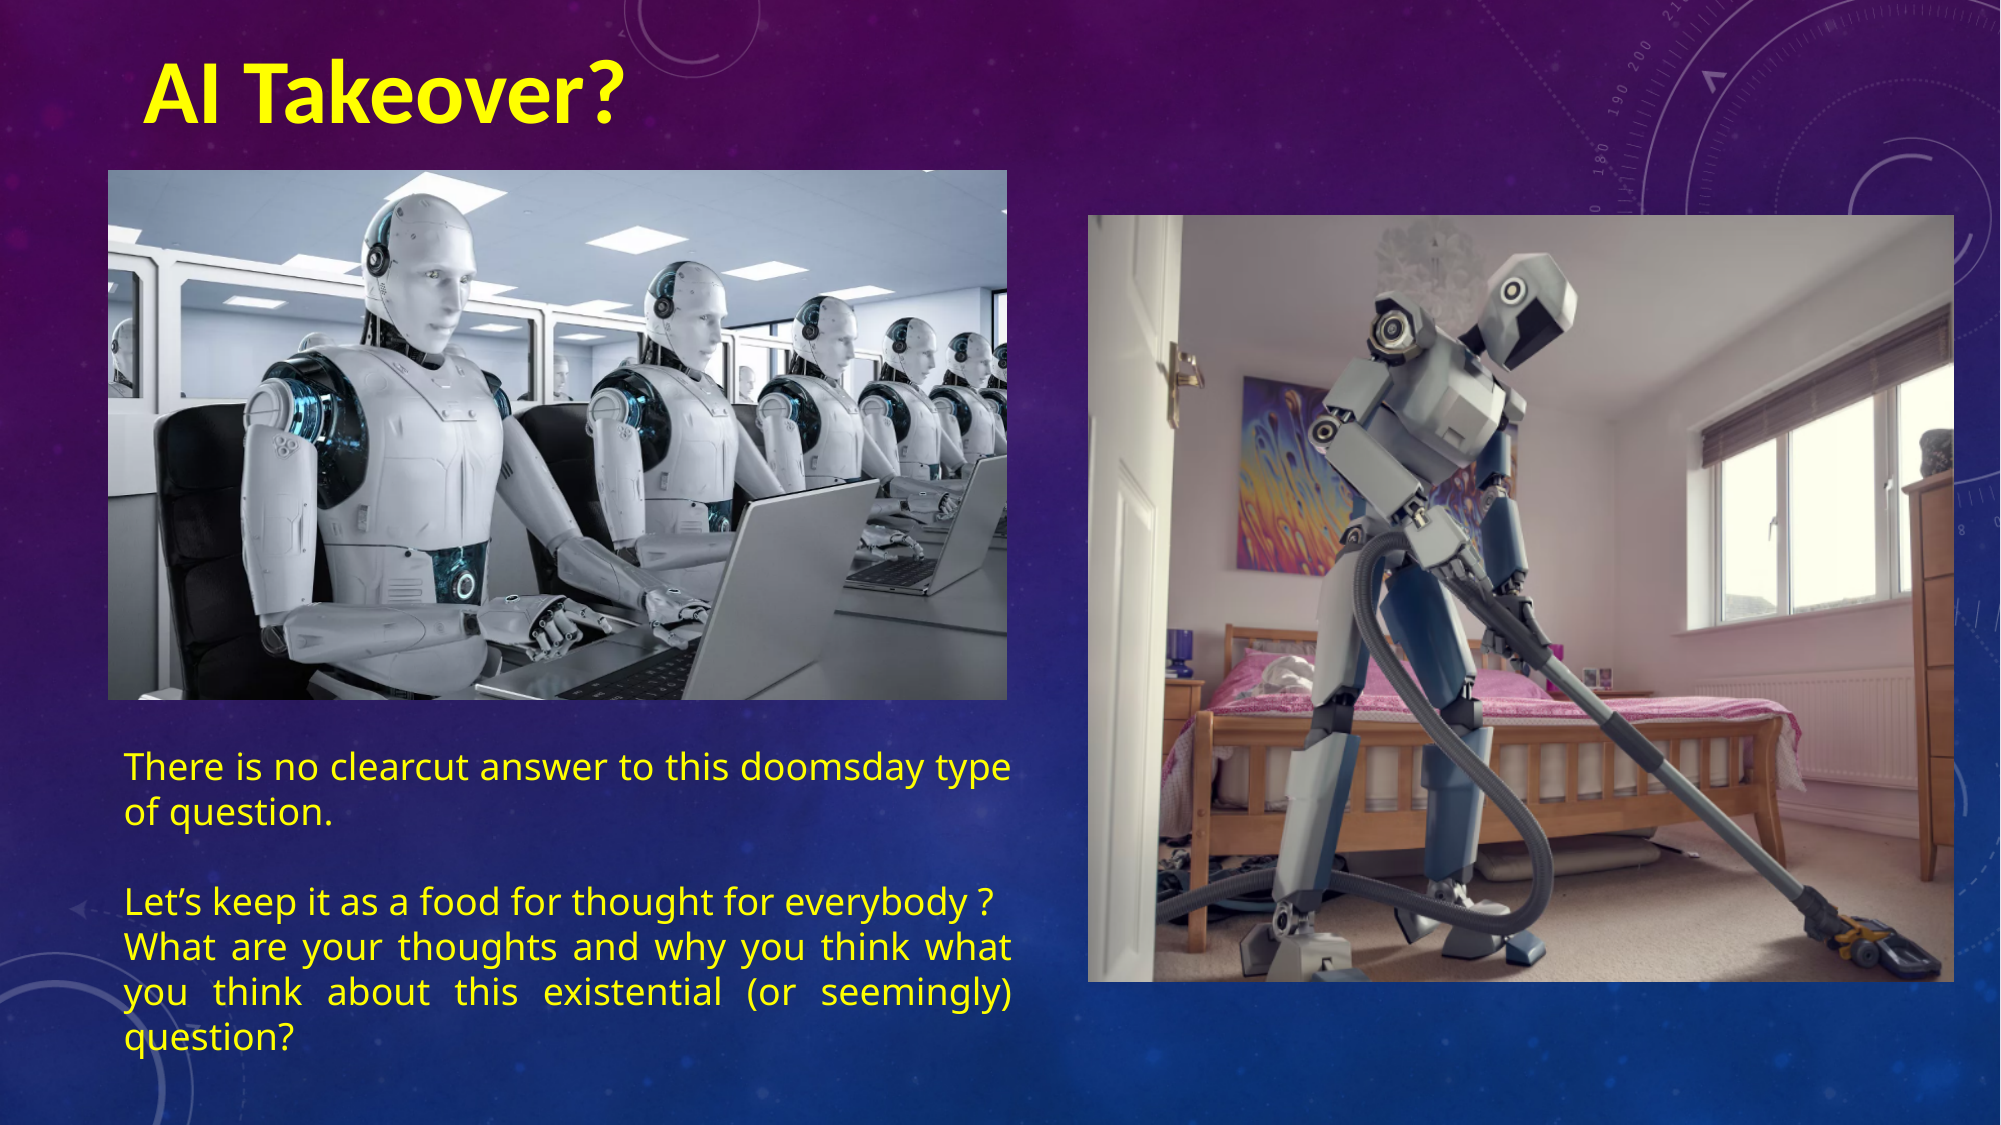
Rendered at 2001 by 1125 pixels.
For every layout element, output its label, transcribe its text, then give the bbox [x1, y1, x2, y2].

text_box AI Takeover? [128, 24, 824, 149]
picture [0, 0, 2001, 1125]
text_box There is no clearcut answer to this doomsday type of question. Let’s keep it as a food for thought for everybody ? What are your thoughts and why you think what you think about this existential (or seemingly) question? [108, 735, 1028, 1065]
